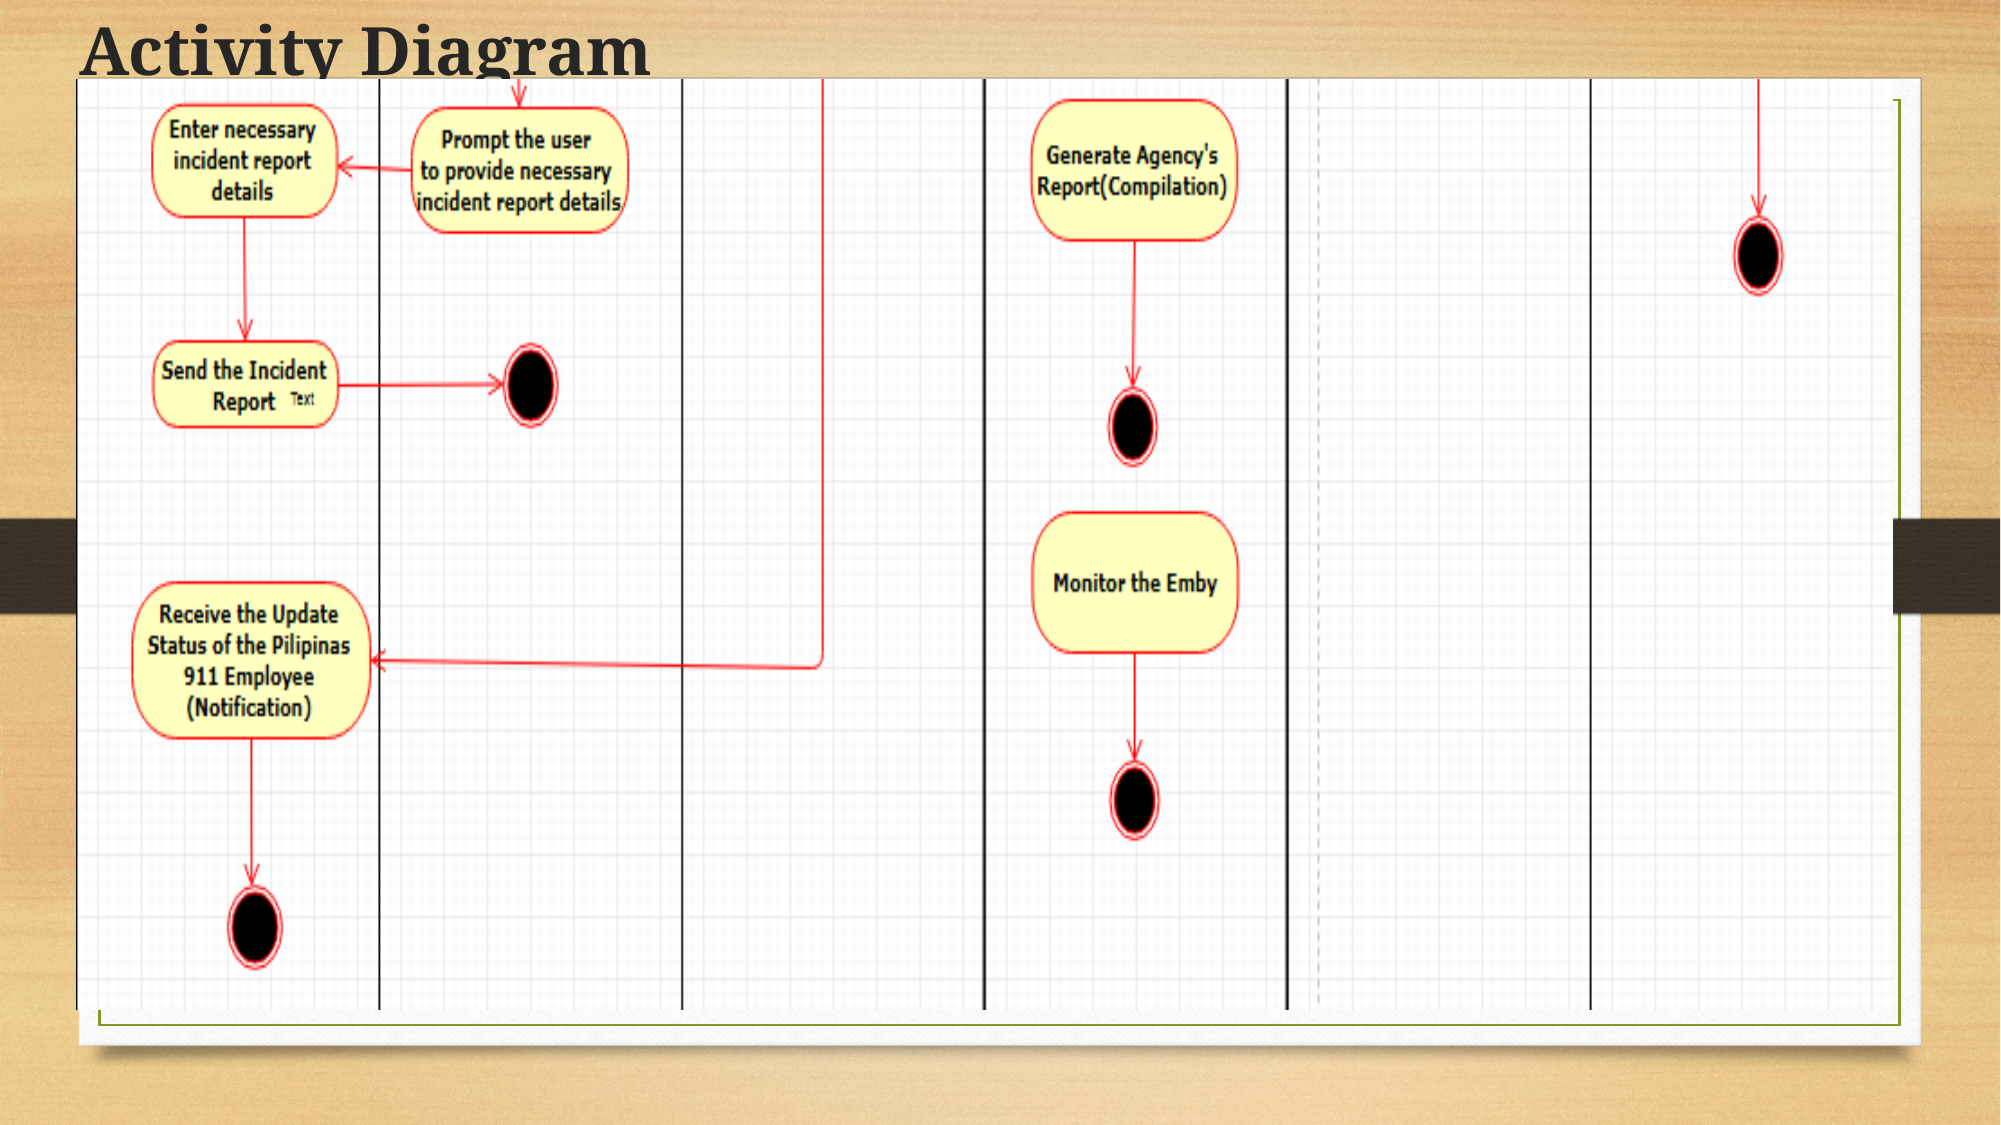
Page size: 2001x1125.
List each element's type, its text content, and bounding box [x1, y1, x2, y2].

picture [0, 0, 2001, 1125]
title Activity Diagram [0, 0, 733, 98]
